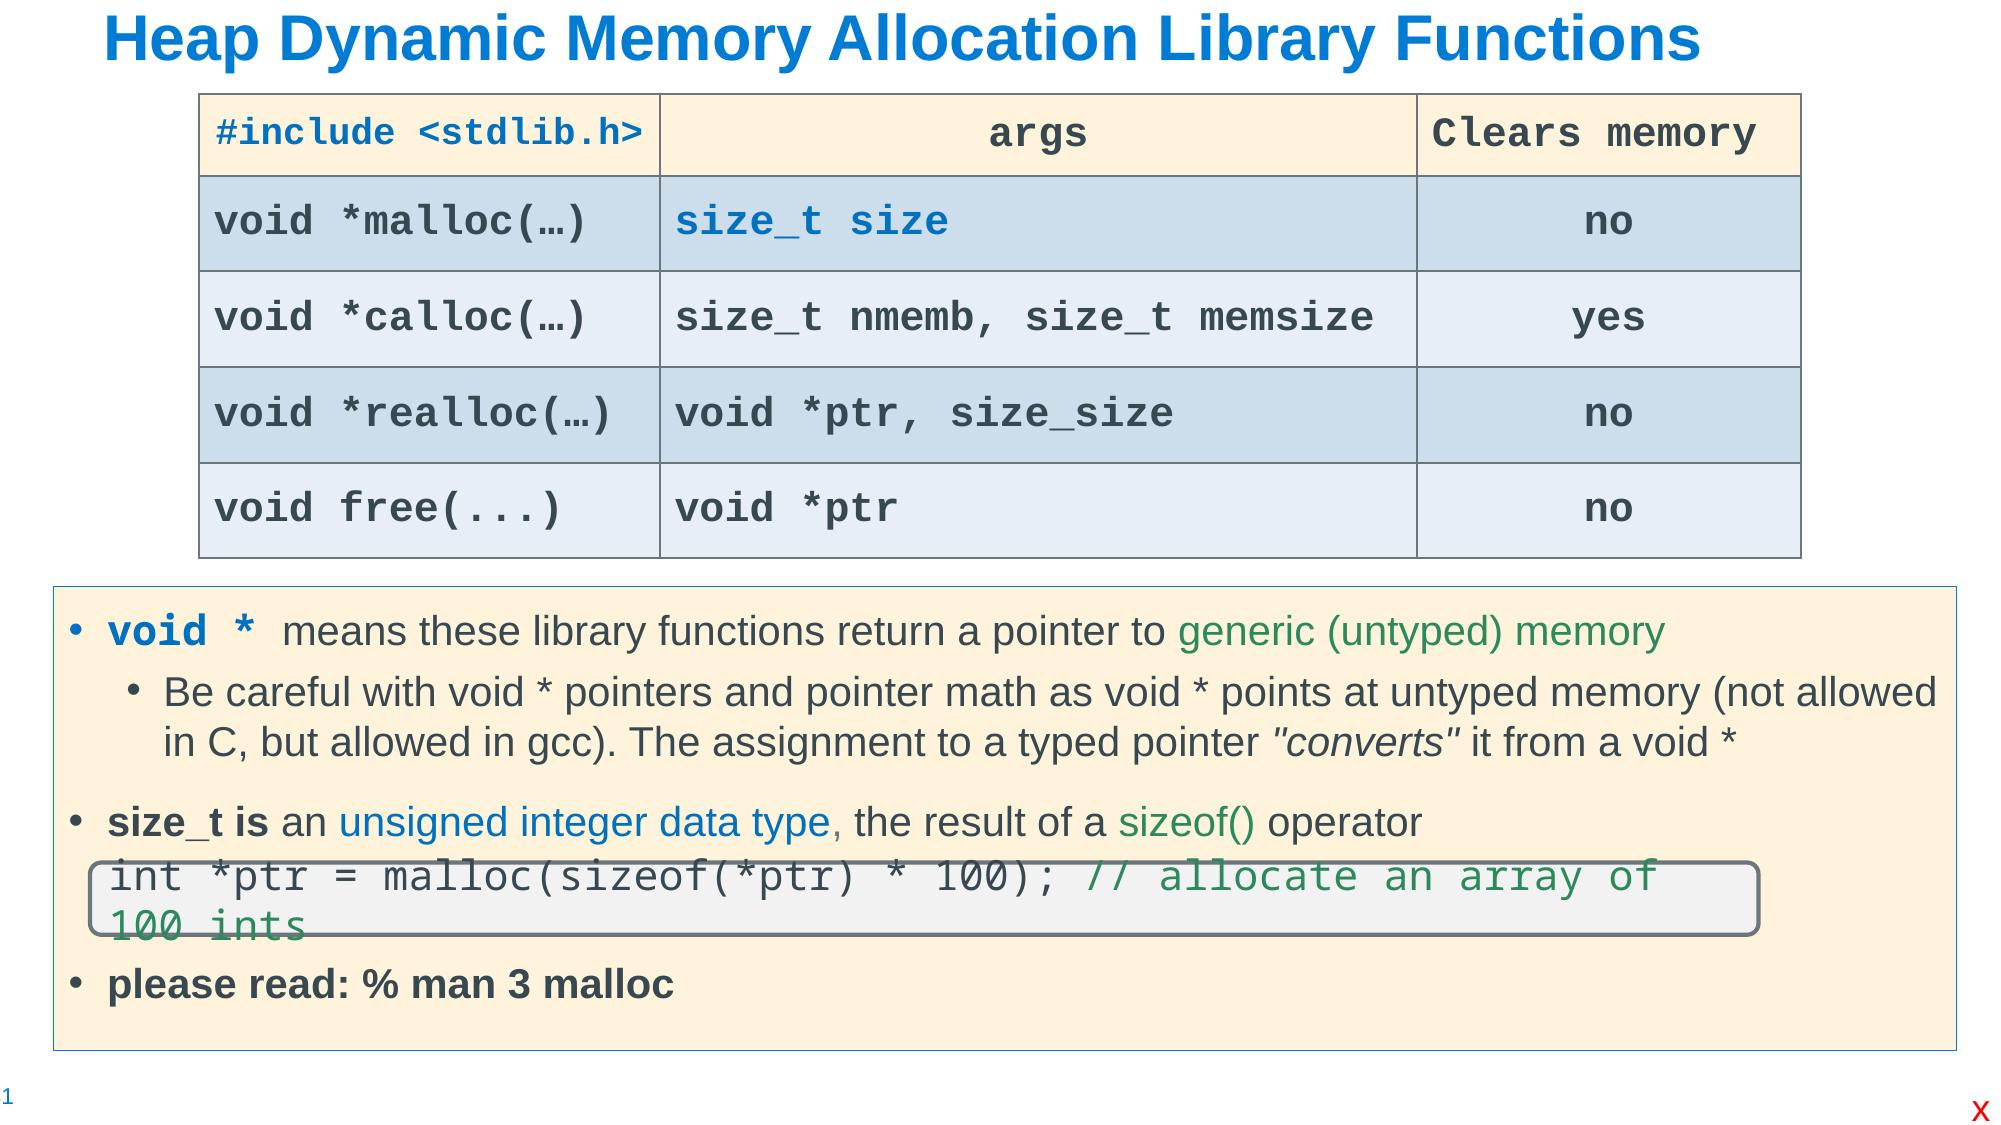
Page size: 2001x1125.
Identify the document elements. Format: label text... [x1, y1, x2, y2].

table_cell no [1418, 368, 1800, 462]
title Heap Dynamic Memory Allocation Library Functions [88, 31, 1814, 82]
table_cell size_t nmemb, size_t memsize [661, 272, 1416, 366]
text_box x [1956, 1076, 2000, 1125]
table_cell no [1418, 177, 1800, 270]
table_cell size_t size [661, 177, 1416, 270]
table_header Clears memory [1418, 95, 1800, 175]
table_cell void *malloc(…) [200, 177, 659, 270]
table_cell void *calloc(…) [200, 272, 659, 366]
table_cell void *ptr, size_size [661, 368, 1416, 462]
table_cell void *ptr [661, 464, 1416, 557]
table_cell void *realloc(…) [200, 368, 659, 462]
table_cell yes [1418, 272, 1800, 366]
text_box int *ptr = malloc(sizeof(*ptr) * 100); // allocate an array of 100 ints [90, 862, 1759, 935]
table_header #include <stdlib.h> [200, 95, 659, 175]
table_header args [661, 95, 1416, 175]
table_cell no [1418, 464, 1800, 557]
table_cell void free(...) [200, 464, 659, 557]
text_box void * means these library functions return a pointer to generic (untyped) memory Be careful with void * pointers and pointer math as void * points at untyped memory (not allowed in C, but allowed in gcc). The assignment to a typed pointer "converts" it from a void * size_t is an unsigned integer data type, the result of a sizeof() operator please read: % man 3 malloc [53, 586, 1957, 1051]
